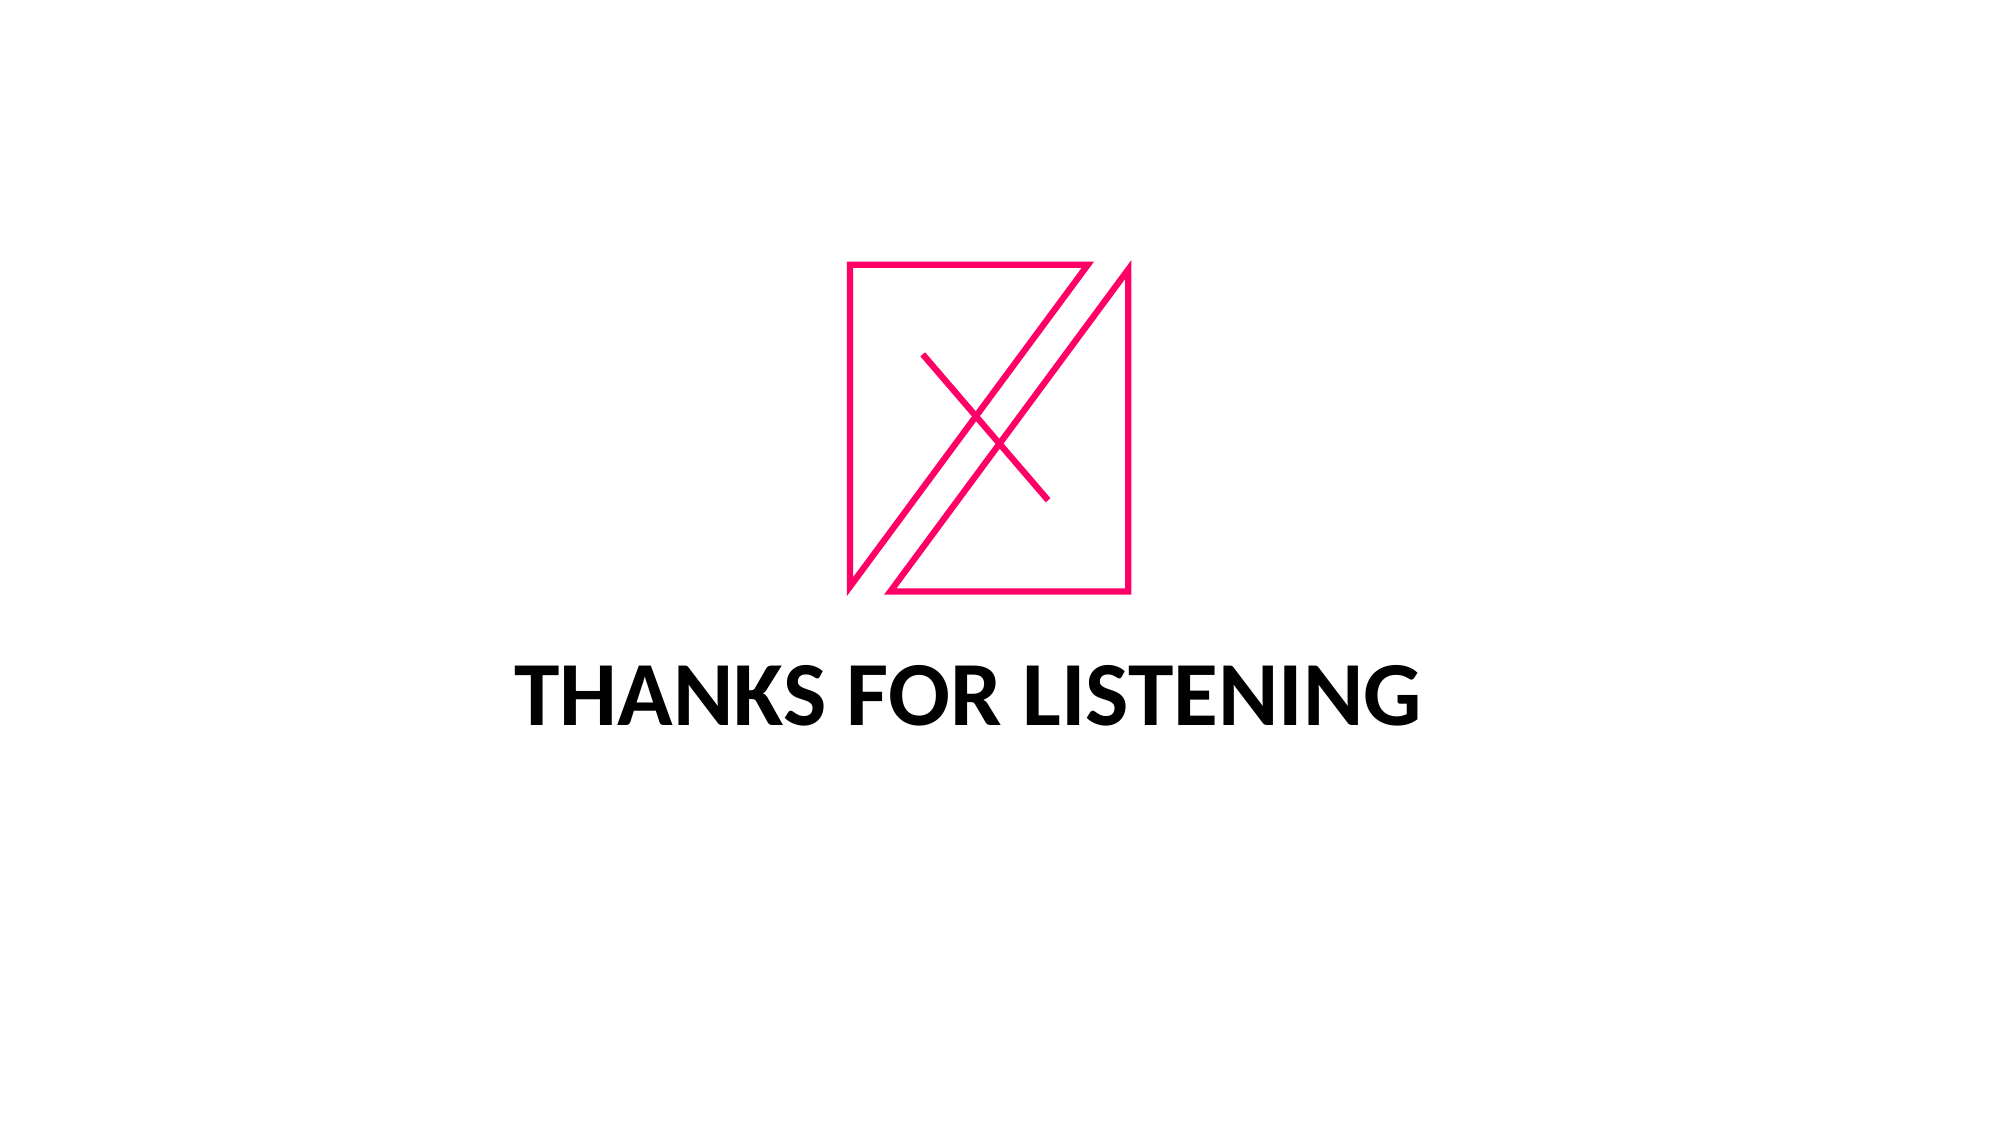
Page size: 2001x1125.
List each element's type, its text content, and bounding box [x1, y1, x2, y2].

text_box [890, 269, 1129, 592]
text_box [922, 354, 1049, 501]
text_box THANKS FOR LISTENING [175, 500, 1763, 892]
text_box [849, 264, 1088, 587]
